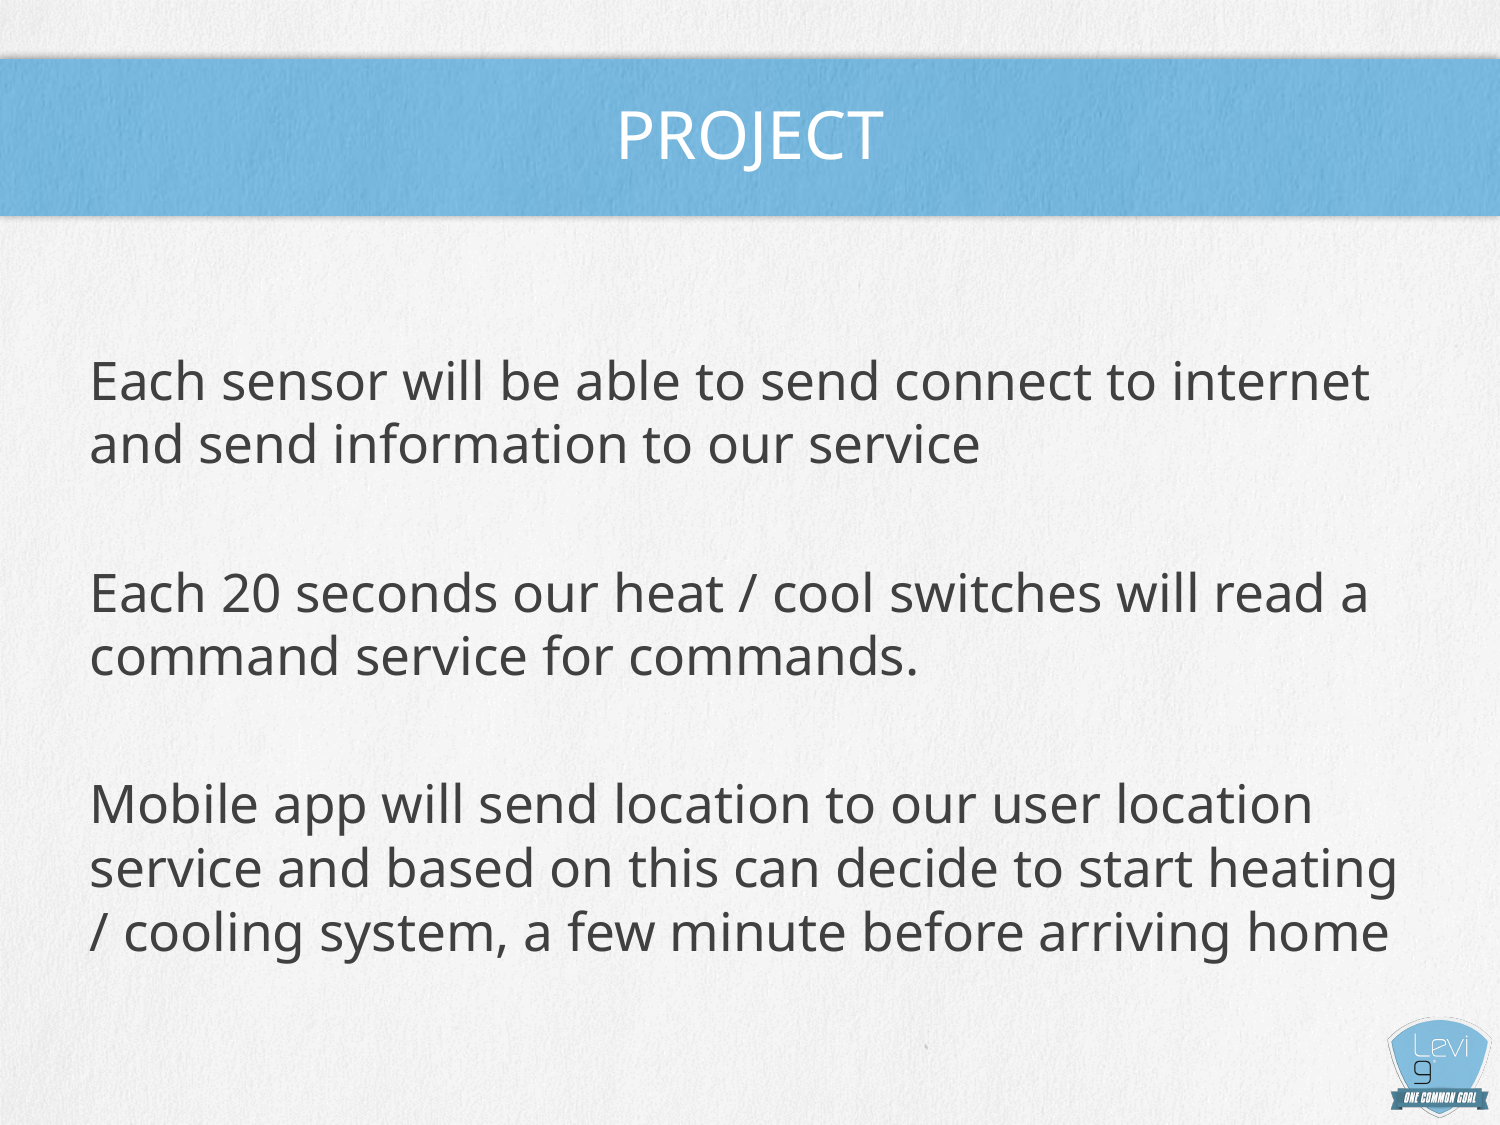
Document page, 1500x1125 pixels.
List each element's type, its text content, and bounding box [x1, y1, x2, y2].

picture [1386, 1013, 1493, 1120]
title PROJECT [0, 59, 1500, 216]
text_box [119, 359, 270, 510]
list Each sensor will be able to send connect to internet and send information to our service Each 20 seconds our heat / cool switches will read a command service for commands. Mobile app will send location to our user location service and based on this can decide to start heating / cooling system, a few minute before arriving home [75, 265, 1425, 1004]
